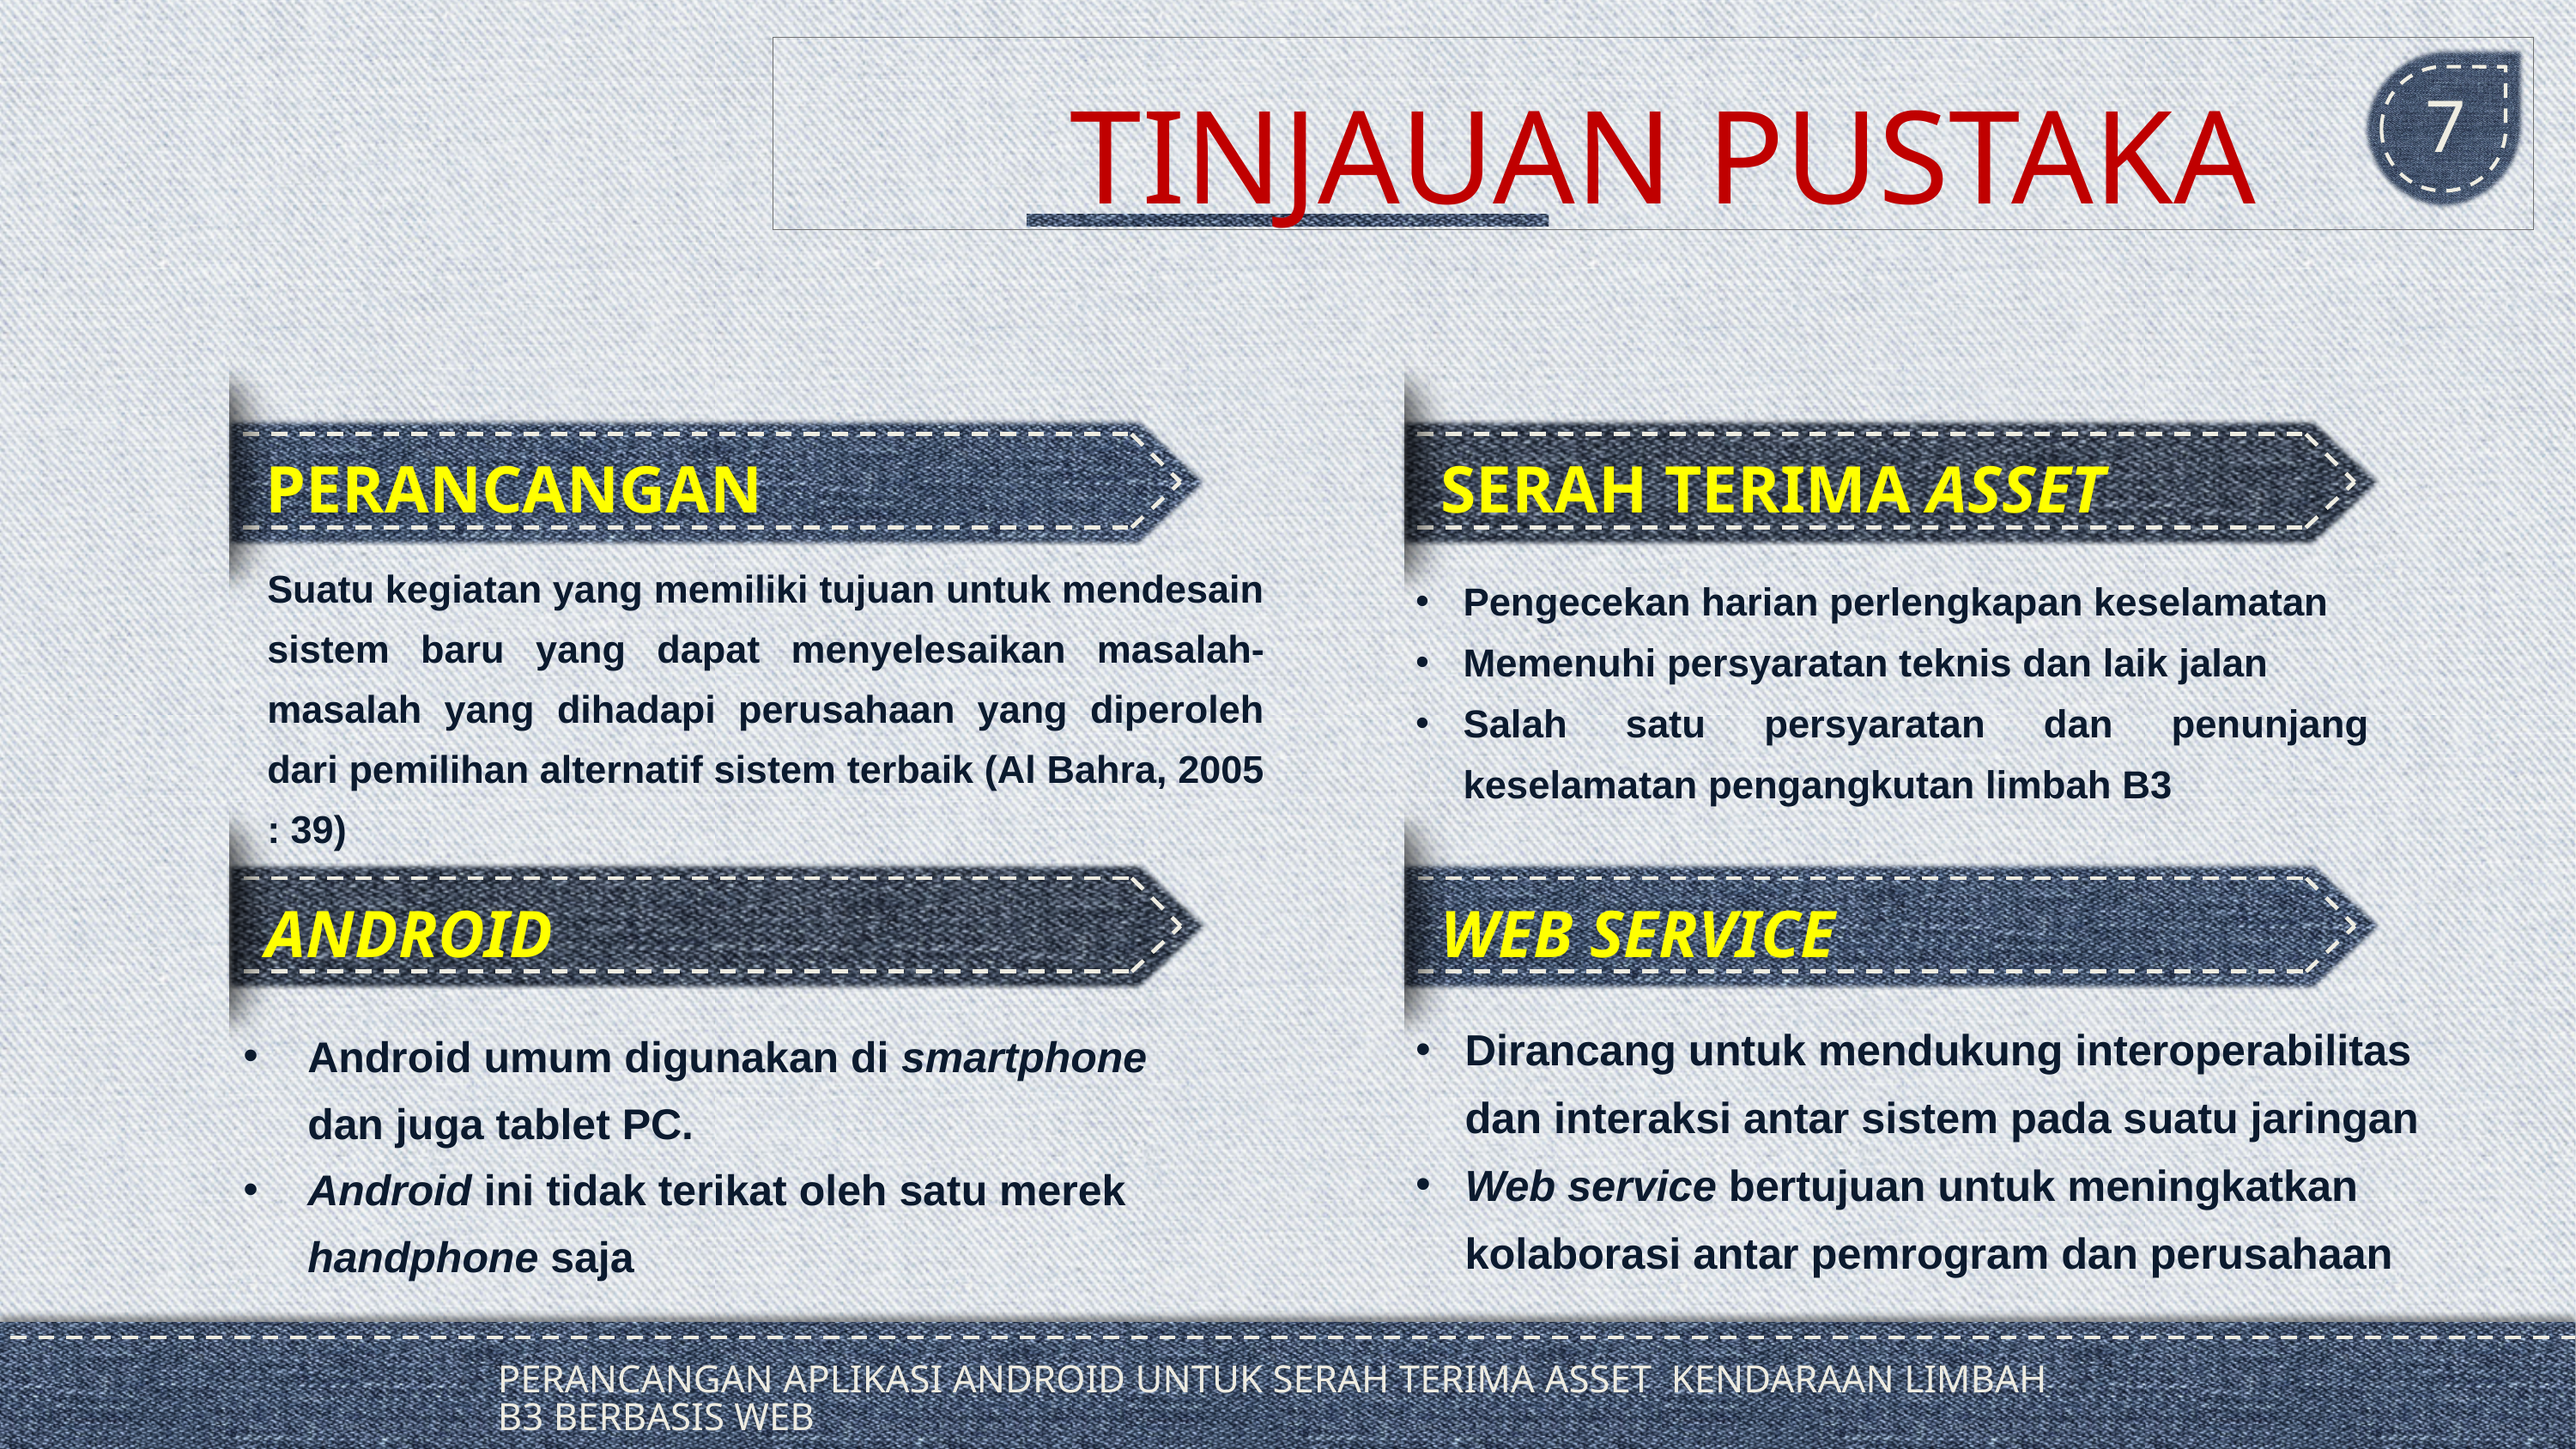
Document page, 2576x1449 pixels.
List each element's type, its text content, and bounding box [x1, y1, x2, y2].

list WEB SERVICE [1417, 878, 2306, 970]
list Pengecekan harian perlengkapan keselamatan Memenuhi persyaratan teknis dan laik jalan Salah satu persyaratan dan penunjang keselamatan pengangkutan limbah B3 [1392, 551, 2392, 852]
list Suatu kegiatan yang memiliki tujuan untuk mendesain sistem baru yang dapat menyelesaikan masalah-masalah yang dihadapi perusahaan yang diperoleh dari pemilihan alternatif sistem terbaik (Al Bahra, 2005 : 39) [244, 538, 1288, 866]
list Dirancang untuk mendukung interoperabilitas dan interaksi antar sistem pada suatu jaringan Web service bertujuan untuk meningkatkan kolaborasi antar pemrogram dan perusahaan [1392, 995, 2447, 1312]
list PERANCANGAN [243, 433, 1132, 525]
list SERAH TERIMA ASSET [1417, 433, 2306, 525]
list ANDROID [243, 878, 1132, 970]
title TINJAUAN PUSTAKA [773, 37, 2534, 230]
picture [0, 0, 2576, 1449]
list Android umum digunakan di smartphone dan juga tablet PC. Android ini tidak terikat oleh satu merek handphone saja [220, 1002, 1220, 1312]
footer PERANCANGAN APLIKASI ANDROID UNTUK SERAH TERIMA ASSET KENDARAAN LIMBAH B3 BERBASIS WEB [475, 1343, 2101, 1420]
slide_number 7 [2391, 90, 2500, 168]
